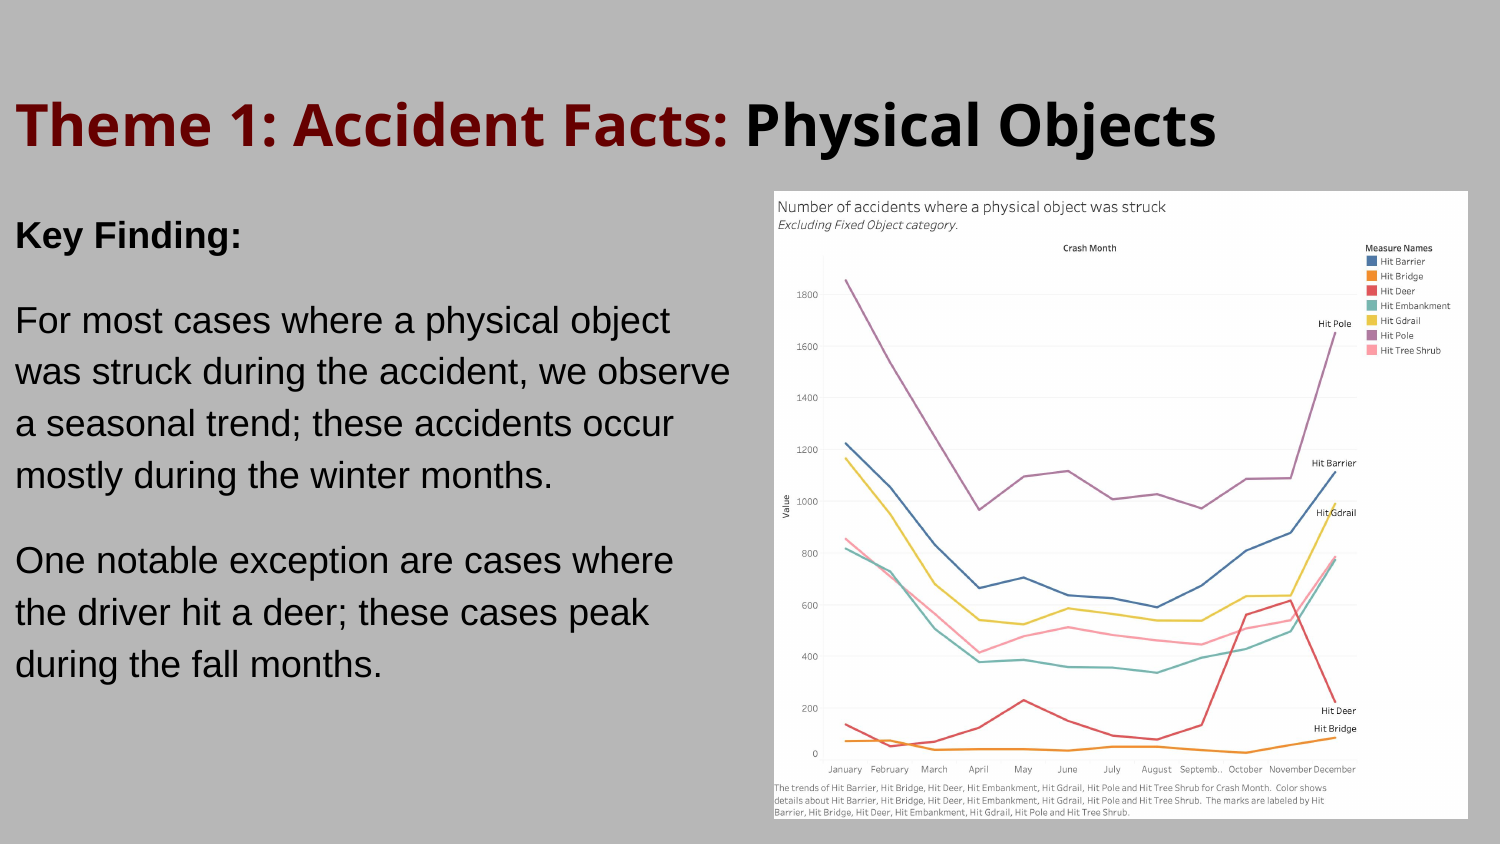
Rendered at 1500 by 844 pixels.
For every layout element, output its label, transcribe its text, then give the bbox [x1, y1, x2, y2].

title Theme 1: Accident Facts: Physical Objects [0, 72, 1500, 167]
picture [774, 191, 1468, 819]
list Key Finding: For most cases where a physical object was struck during the accident, we observe a seasonal trend; these accidents occur mostly during the winter months. One notable exception are cases where the driver hit a deer; these cases peak during the fall months. [0, 189, 750, 750]
